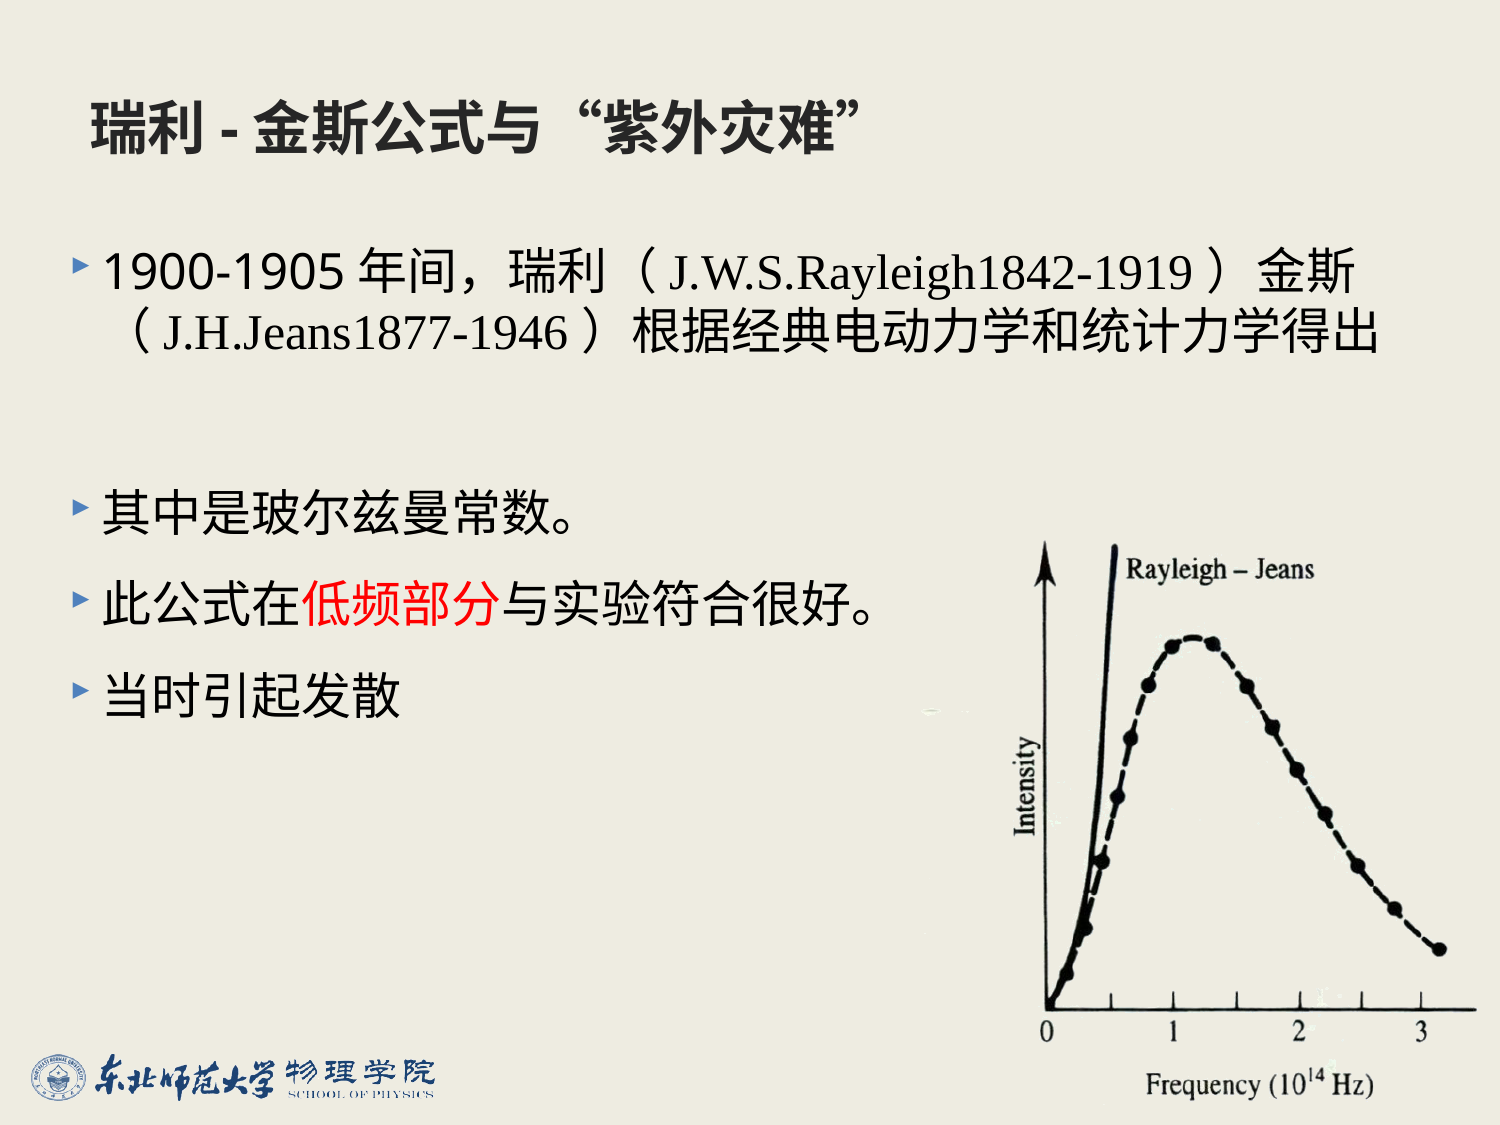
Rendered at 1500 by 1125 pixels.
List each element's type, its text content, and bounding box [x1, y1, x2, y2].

picture [20, 1054, 440, 1101]
title 瑞利-金斯公式与“紫外灾难” [75, 45, 1425, 209]
picture [914, 530, 1500, 1118]
